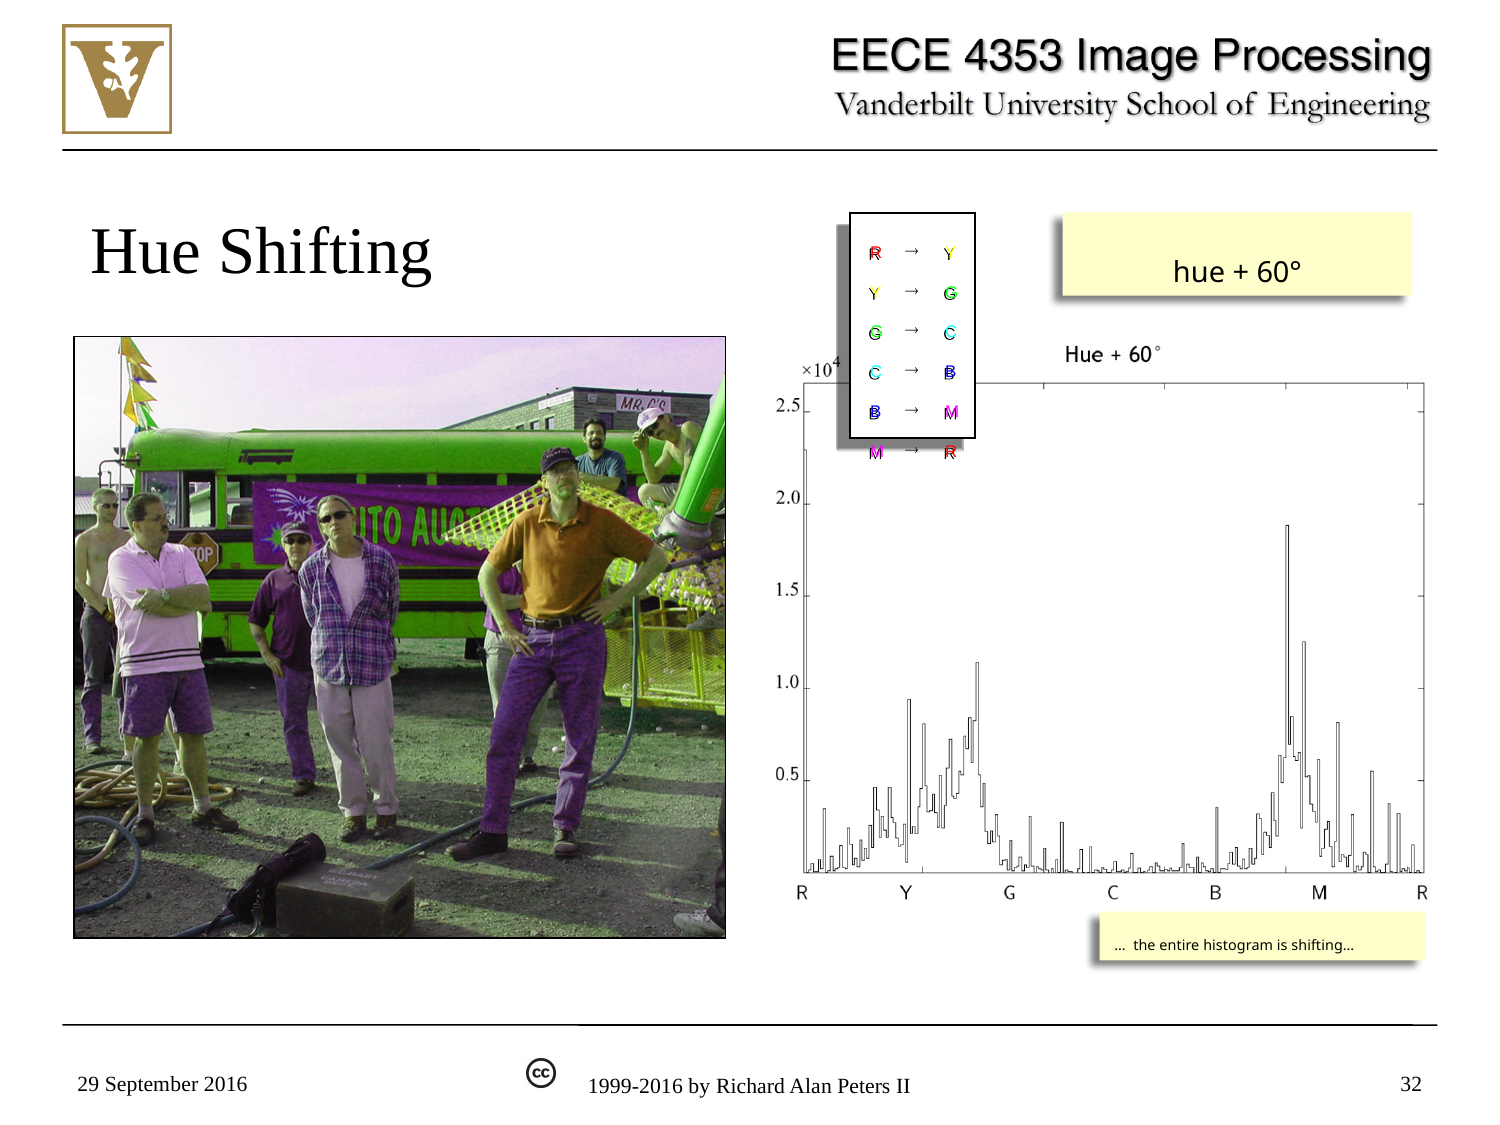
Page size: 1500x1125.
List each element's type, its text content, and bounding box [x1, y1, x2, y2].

footer 1999-2016 by Richard Alan Peters II [476, 1038, 1022, 1114]
slide_number 32 [1125, 1037, 1438, 1113]
text_box hue + 60° [1062, 212, 1413, 296]
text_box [849, 212, 980, 440]
picture [826, 25, 1436, 133]
picture [62, 24, 172, 134]
picture [74, 337, 1500, 939]
text_box … the entire histogram is shifting… [1099, 947, 1425, 961]
title Hue Shifting [75, 187, 1350, 307]
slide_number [62, 1037, 375, 1113]
